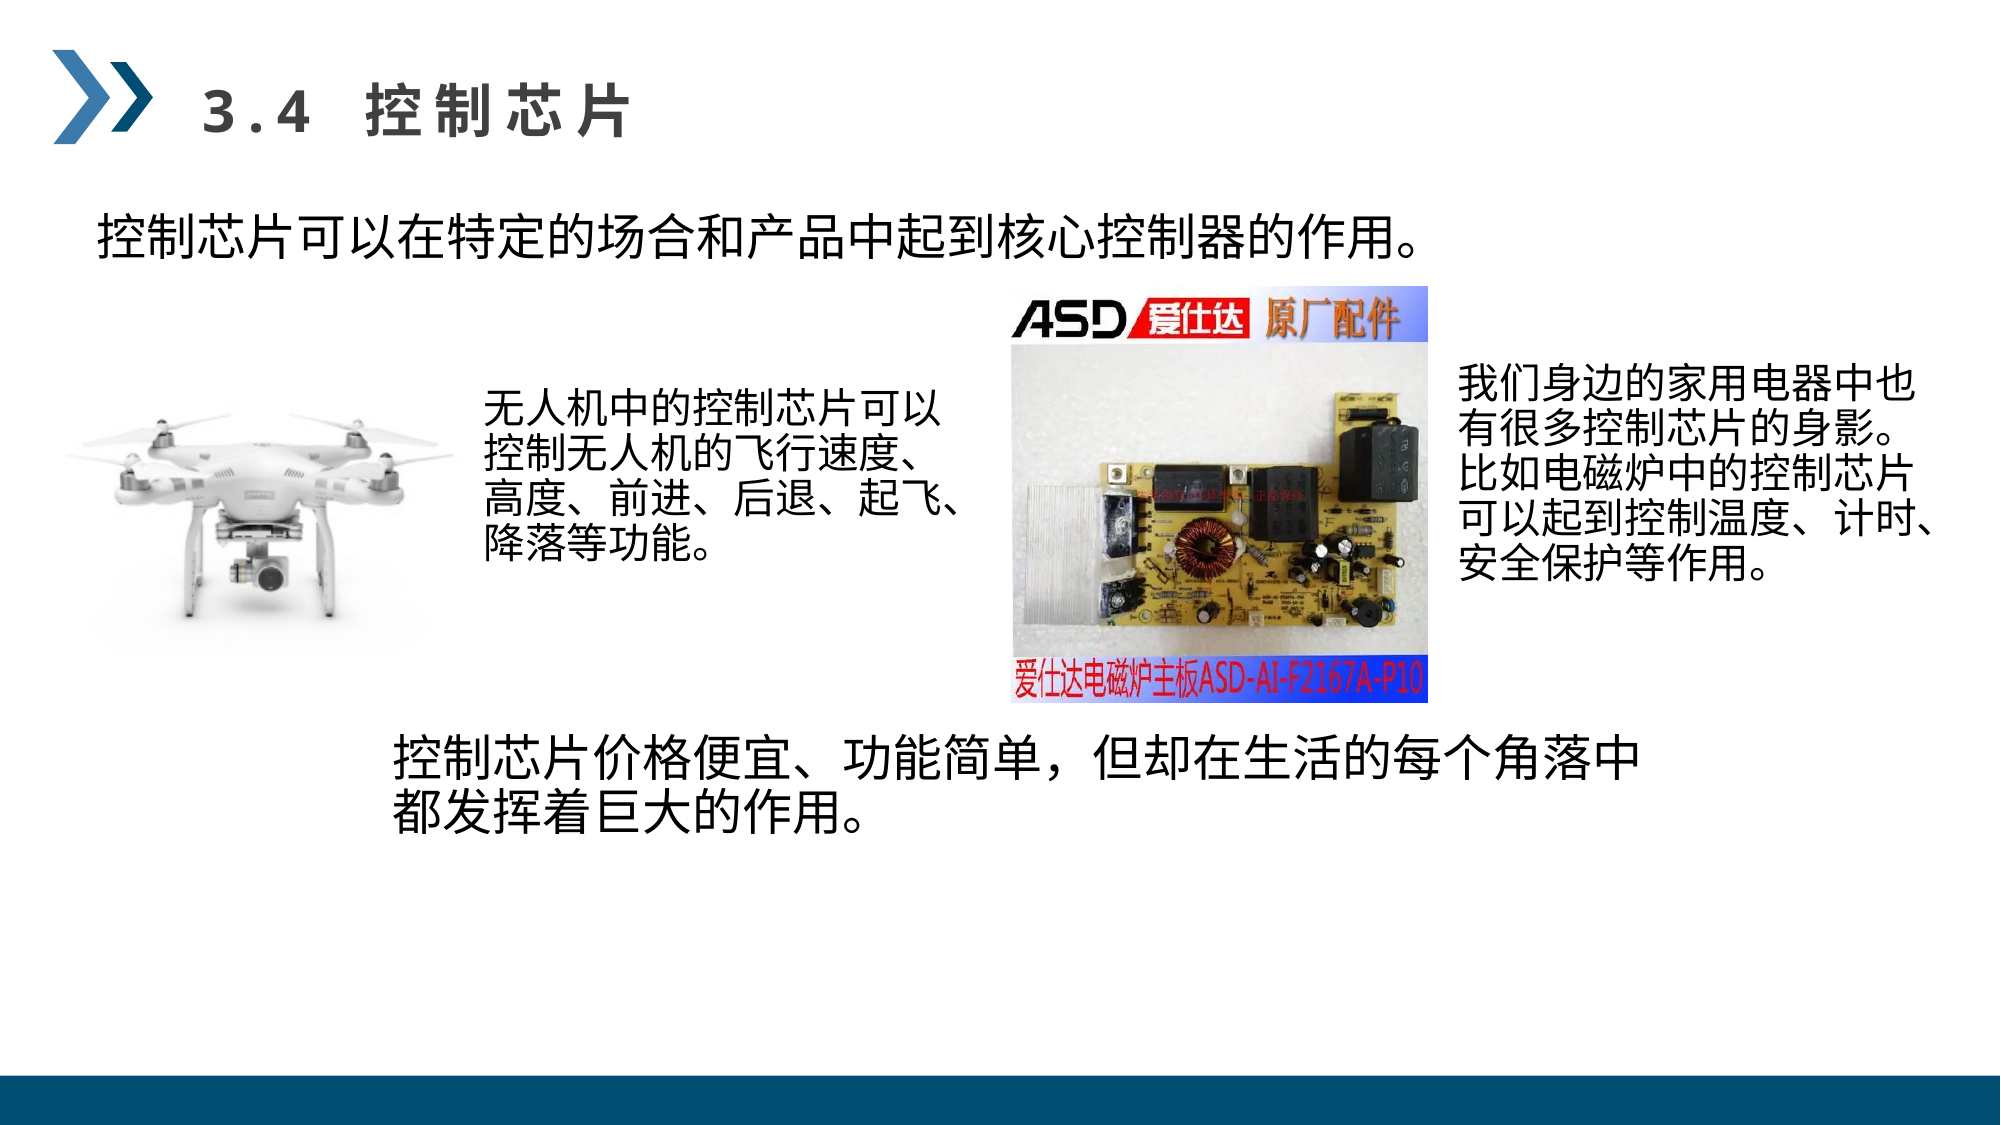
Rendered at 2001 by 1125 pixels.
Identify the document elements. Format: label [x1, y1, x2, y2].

text_box [0, 49, 2000, 1125]
picture [51, 316, 469, 734]
picture [1011, 286, 1428, 704]
